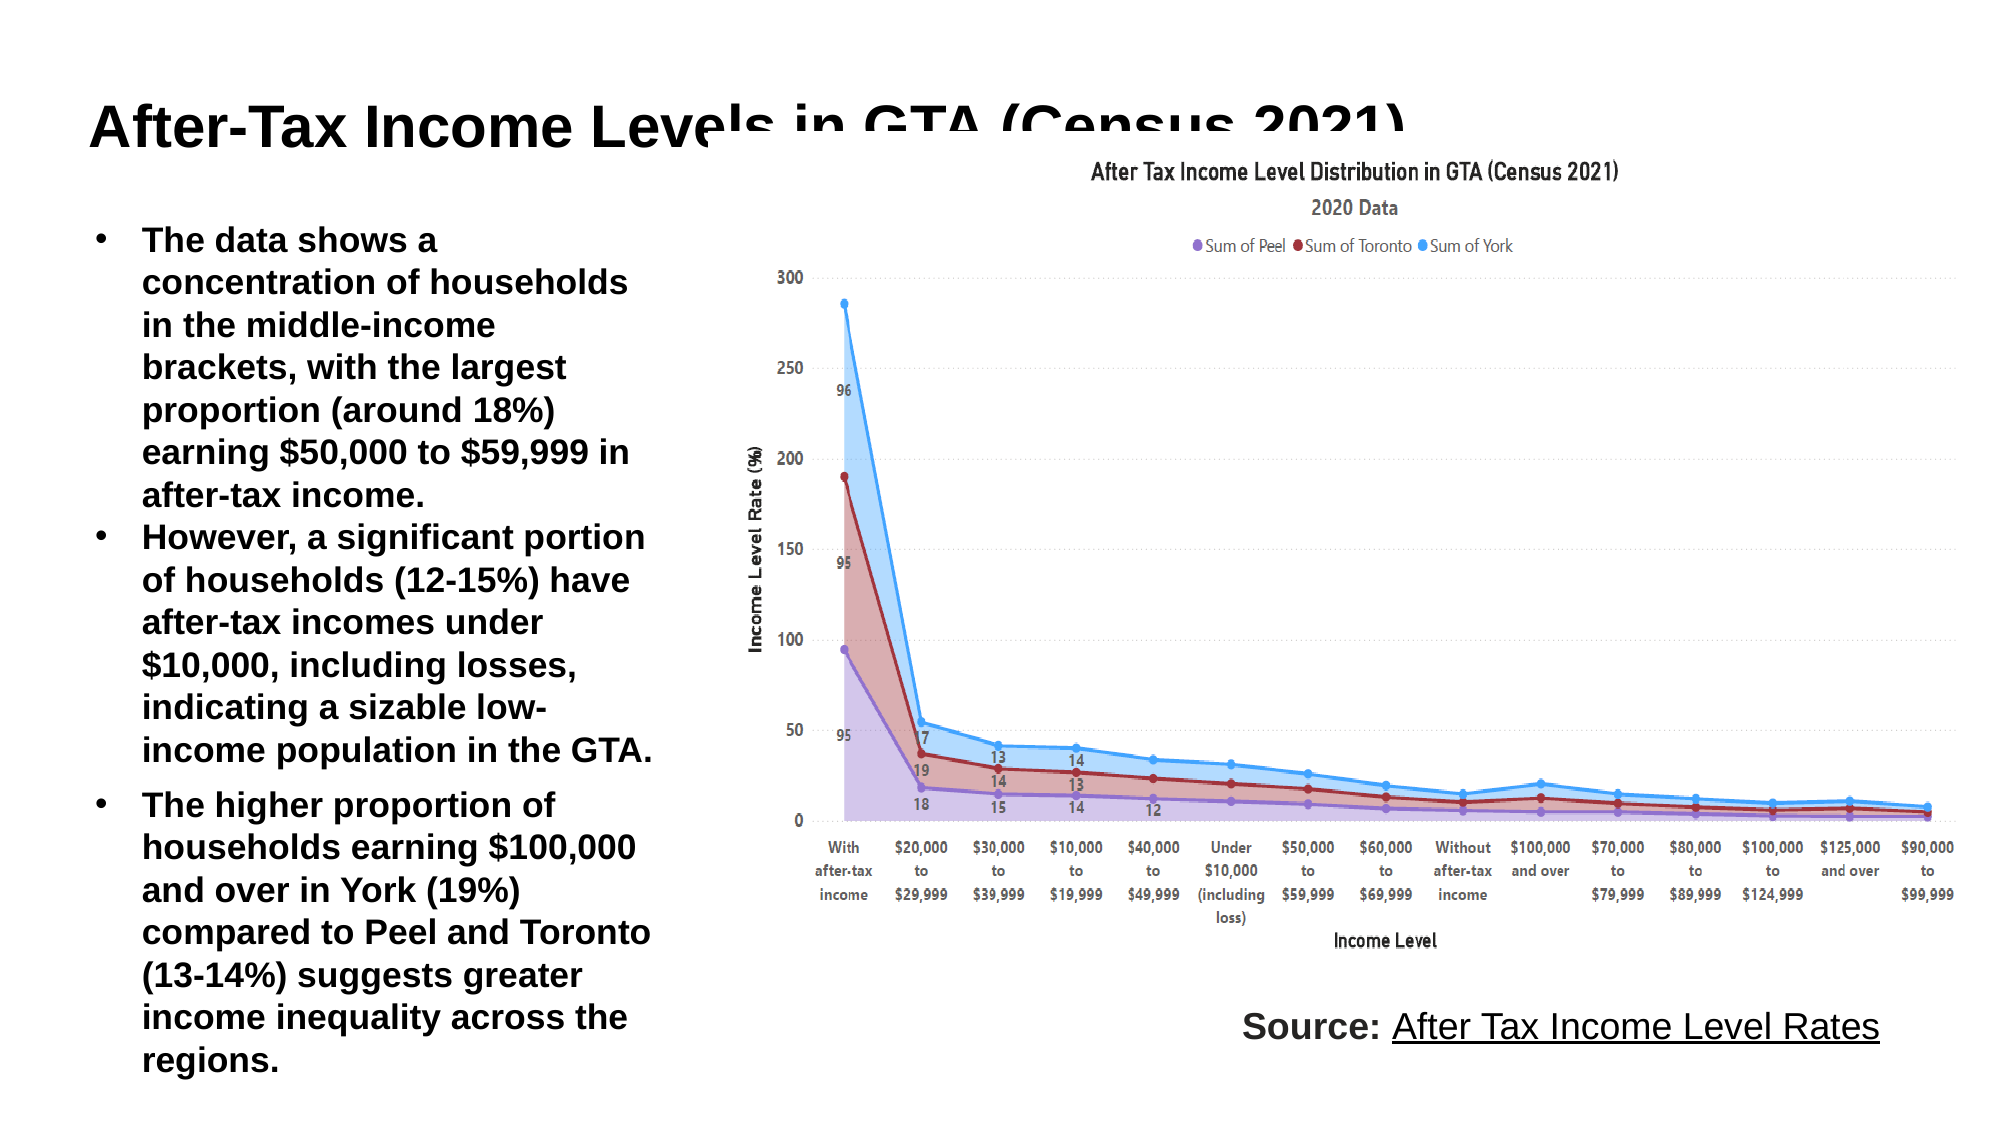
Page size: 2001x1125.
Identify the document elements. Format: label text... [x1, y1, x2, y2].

text_box The data shows a concentration of households in the middle-income brackets, with the largest proportion (around 18%) earning $50,000 to $59,999 in after-tax income. However, a significant portion of households (12-15%) have after-tax incomes under $10,000, including losses, indicating a sizable low-income population in the GTA. The higher proportion of households earning $100,000 and over in York (19%) compared to Peel and Toronto (13-14%) suggests greater income inequality across the regions. [79, 209, 673, 1087]
text_box Source: After Tax Income Level Rates [1227, 994, 1900, 1055]
title After-Tax Income Levels in GTA (Census 2021) [74, 24, 1426, 168]
picture [708, 130, 1985, 960]
